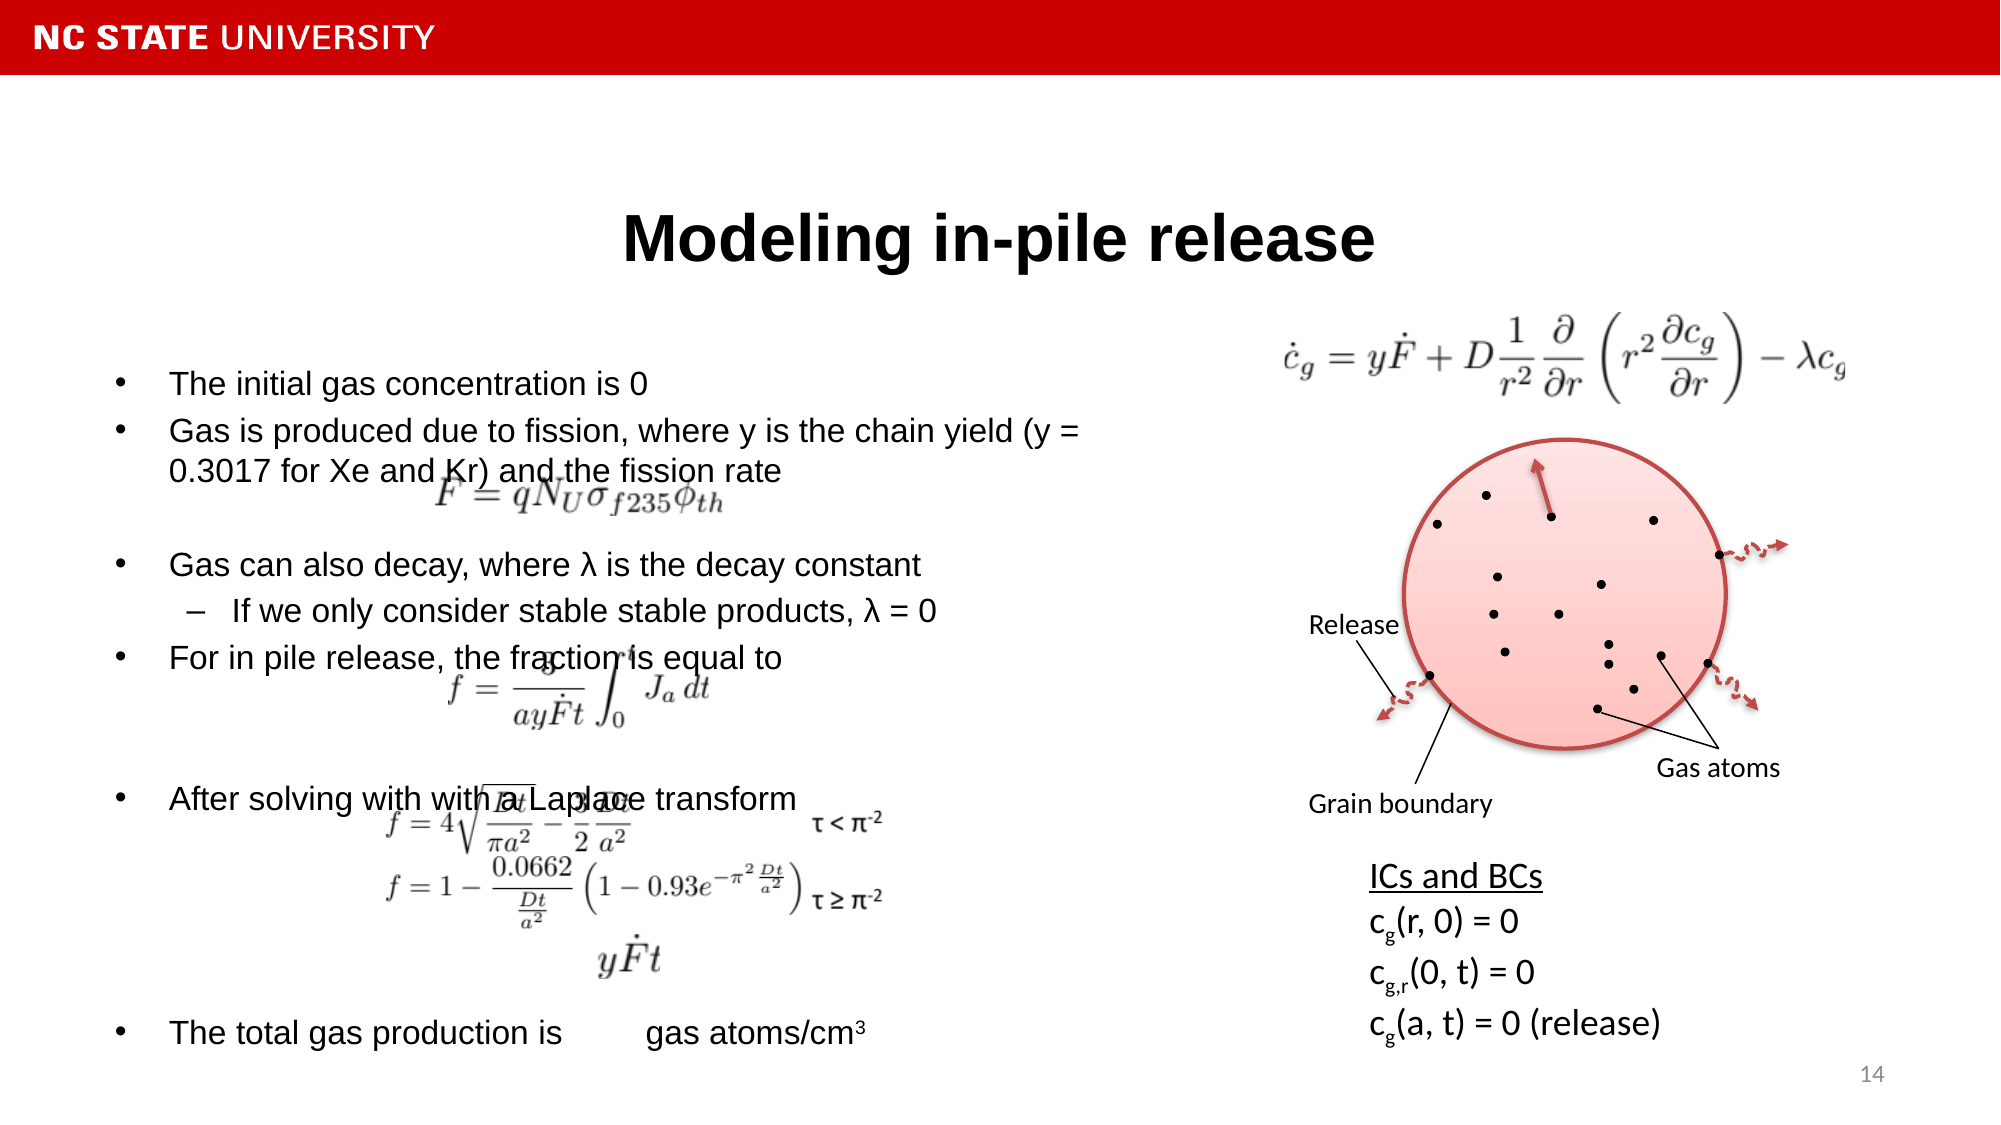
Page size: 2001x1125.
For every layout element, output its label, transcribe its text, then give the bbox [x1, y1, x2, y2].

text_box ICs and BCs cg(r, 0) = 0 cg,r(0, t) = 0 cg(a, t) = 0 (release) [1354, 843, 1719, 1102]
picture [0, 0, 2000, 75]
picture [1284, 311, 1846, 404]
list The initial gas concentration is 0 Gas is produced due to fission, where y is the chain yield (y = 0.3017 for Xe and Kr) and the fission rate Gas can also decay, where λ is the decay constant If we only consider stable stable products, λ = 0 For in pile release, the fraction is equal to After solving with with a Laplace transform The total gas production is gas atoms/cm3 [99, 354, 1179, 1061]
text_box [1308, 439, 1795, 820]
slide_number 14 [1433, 1042, 1900, 1103]
title Modeling in-pile release [99, 147, 1900, 323]
picture [447, 645, 709, 731]
picture [385, 784, 894, 979]
picture [434, 467, 723, 516]
